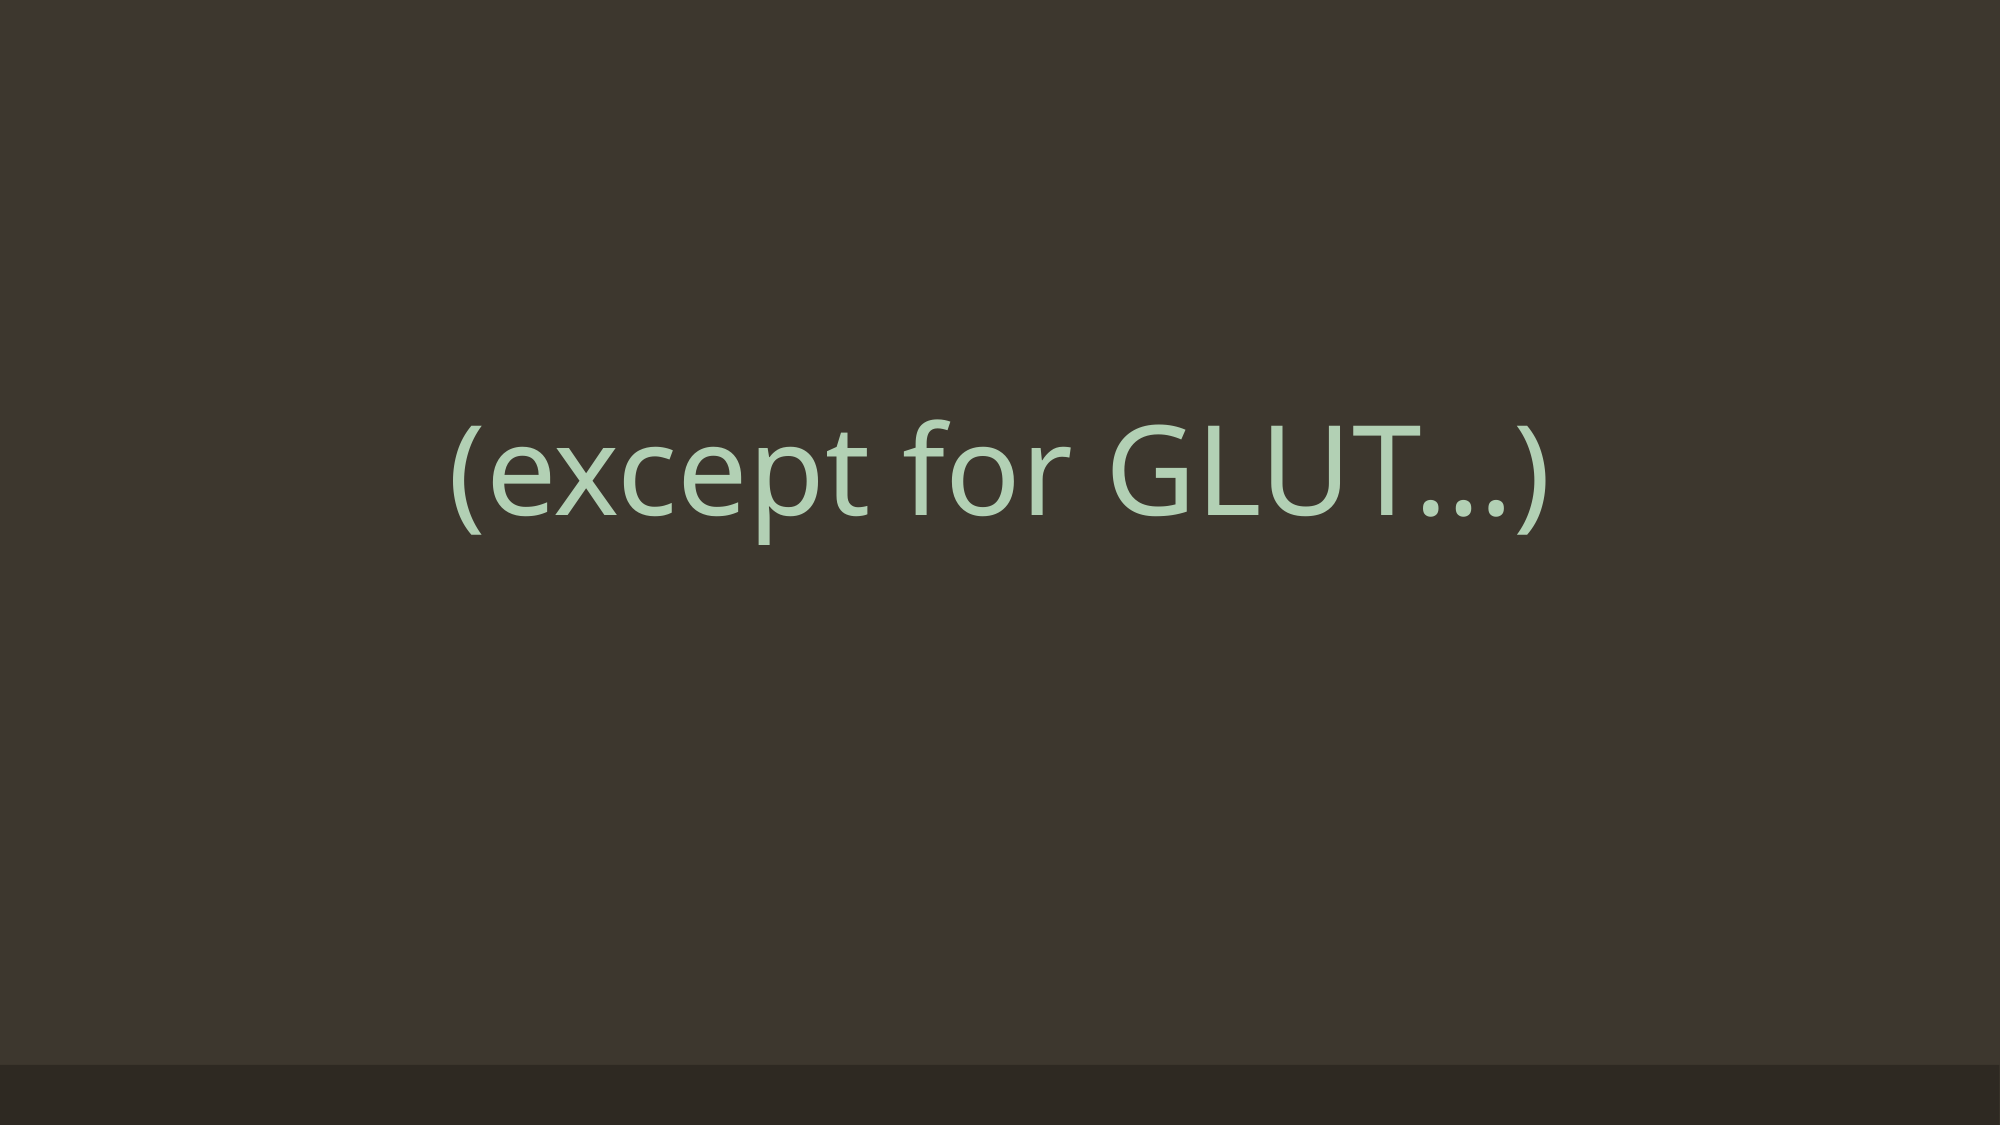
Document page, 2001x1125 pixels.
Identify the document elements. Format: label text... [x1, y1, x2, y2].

title (except for GLUT…) [137, 362, 1863, 551]
